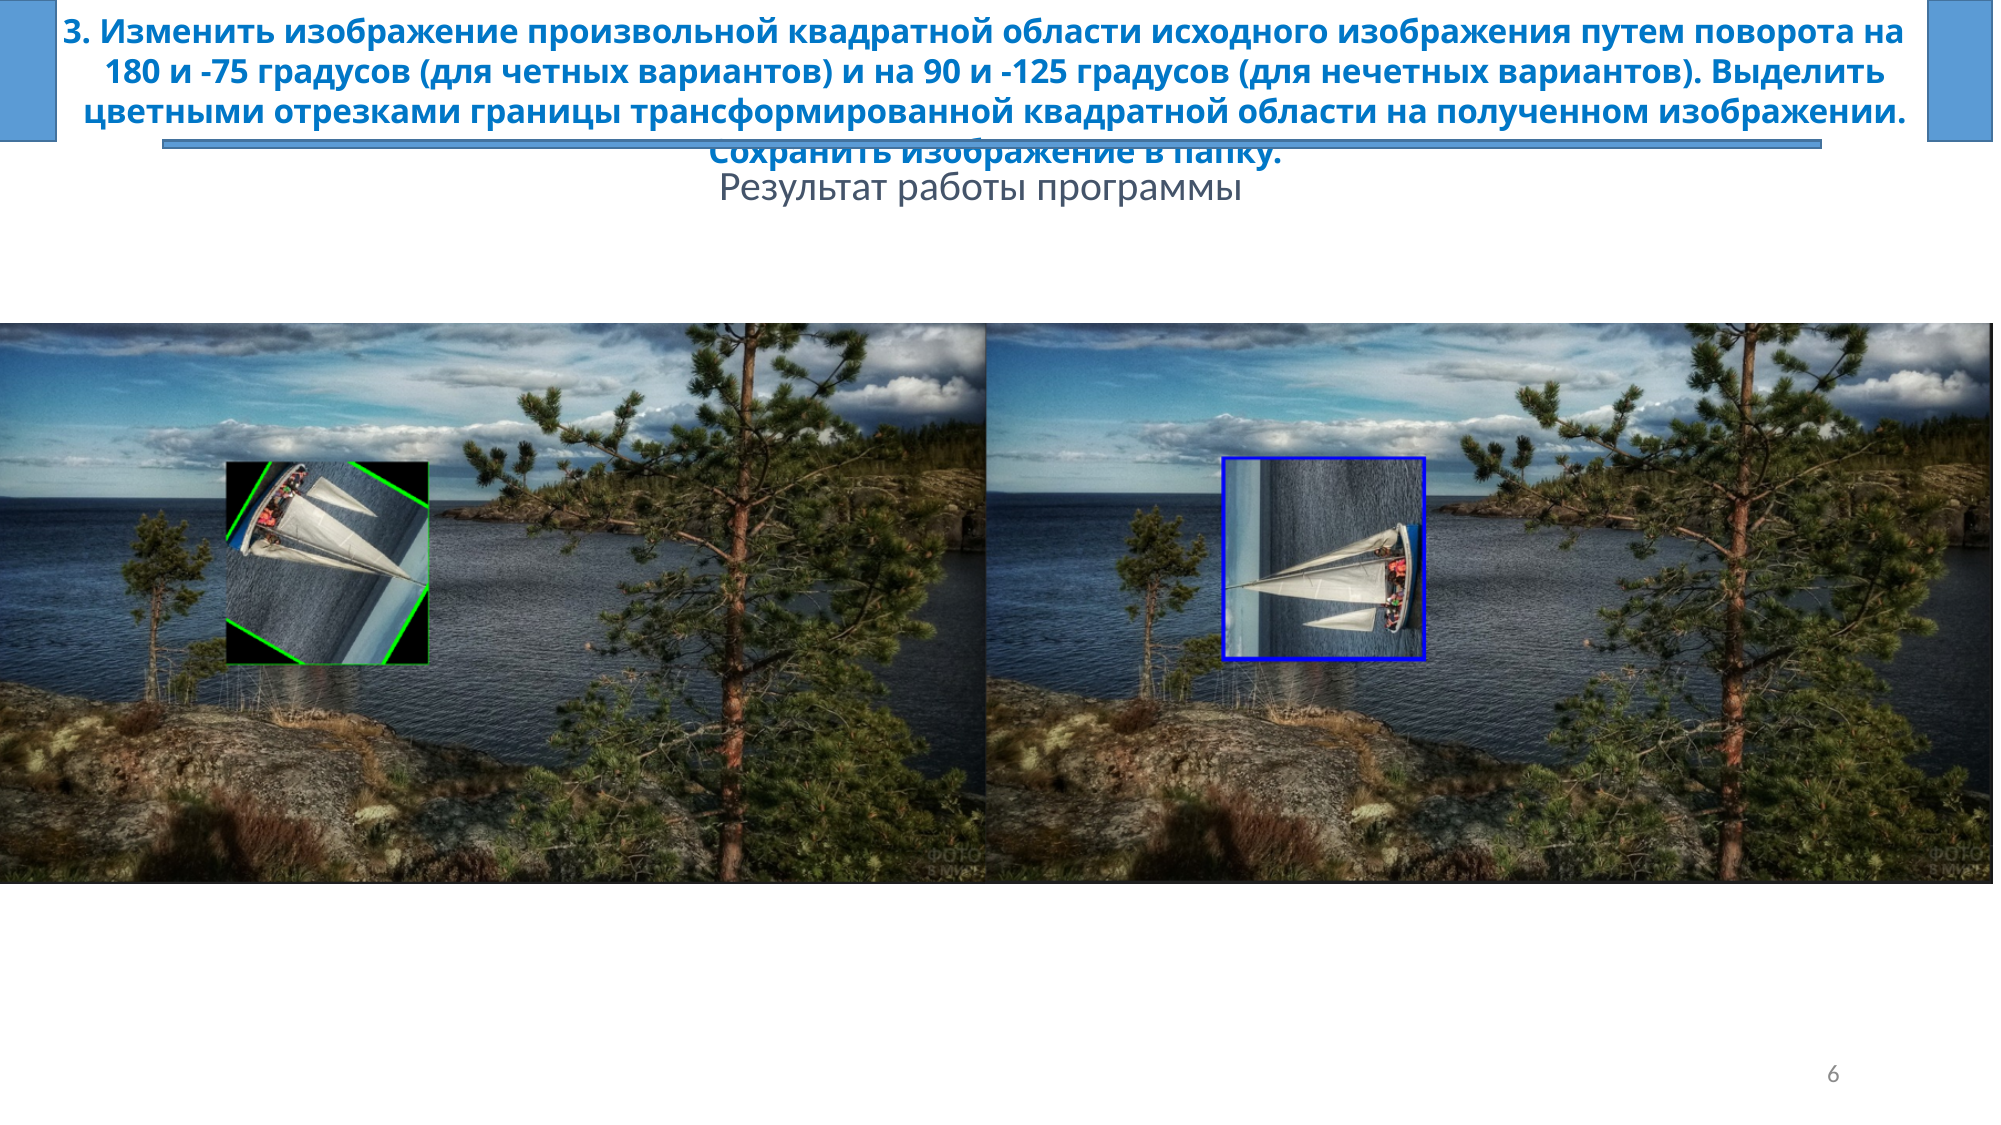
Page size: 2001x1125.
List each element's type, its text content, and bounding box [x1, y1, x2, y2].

text_box [1927, 0, 1993, 142]
text_box Результат работы программы [704, 151, 1280, 216]
text_box [162, 139, 1822, 149]
picture [0, 323, 1993, 884]
text_box 3. Изменить изображение произвольной квадратной области исходного изображения путем поворота на 180 и -75 градусов (для четных вариантов) и на 90 и -125 градусов (для нечетных вариантов). Выделить цветными отрезками границы трансформированной квадратной области на полученном изображении. Сохранить изображение в папку. [40, 8, 1929, 171]
text_box [0, 0, 57, 142]
slide_number 6 [1404, 1042, 1855, 1103]
